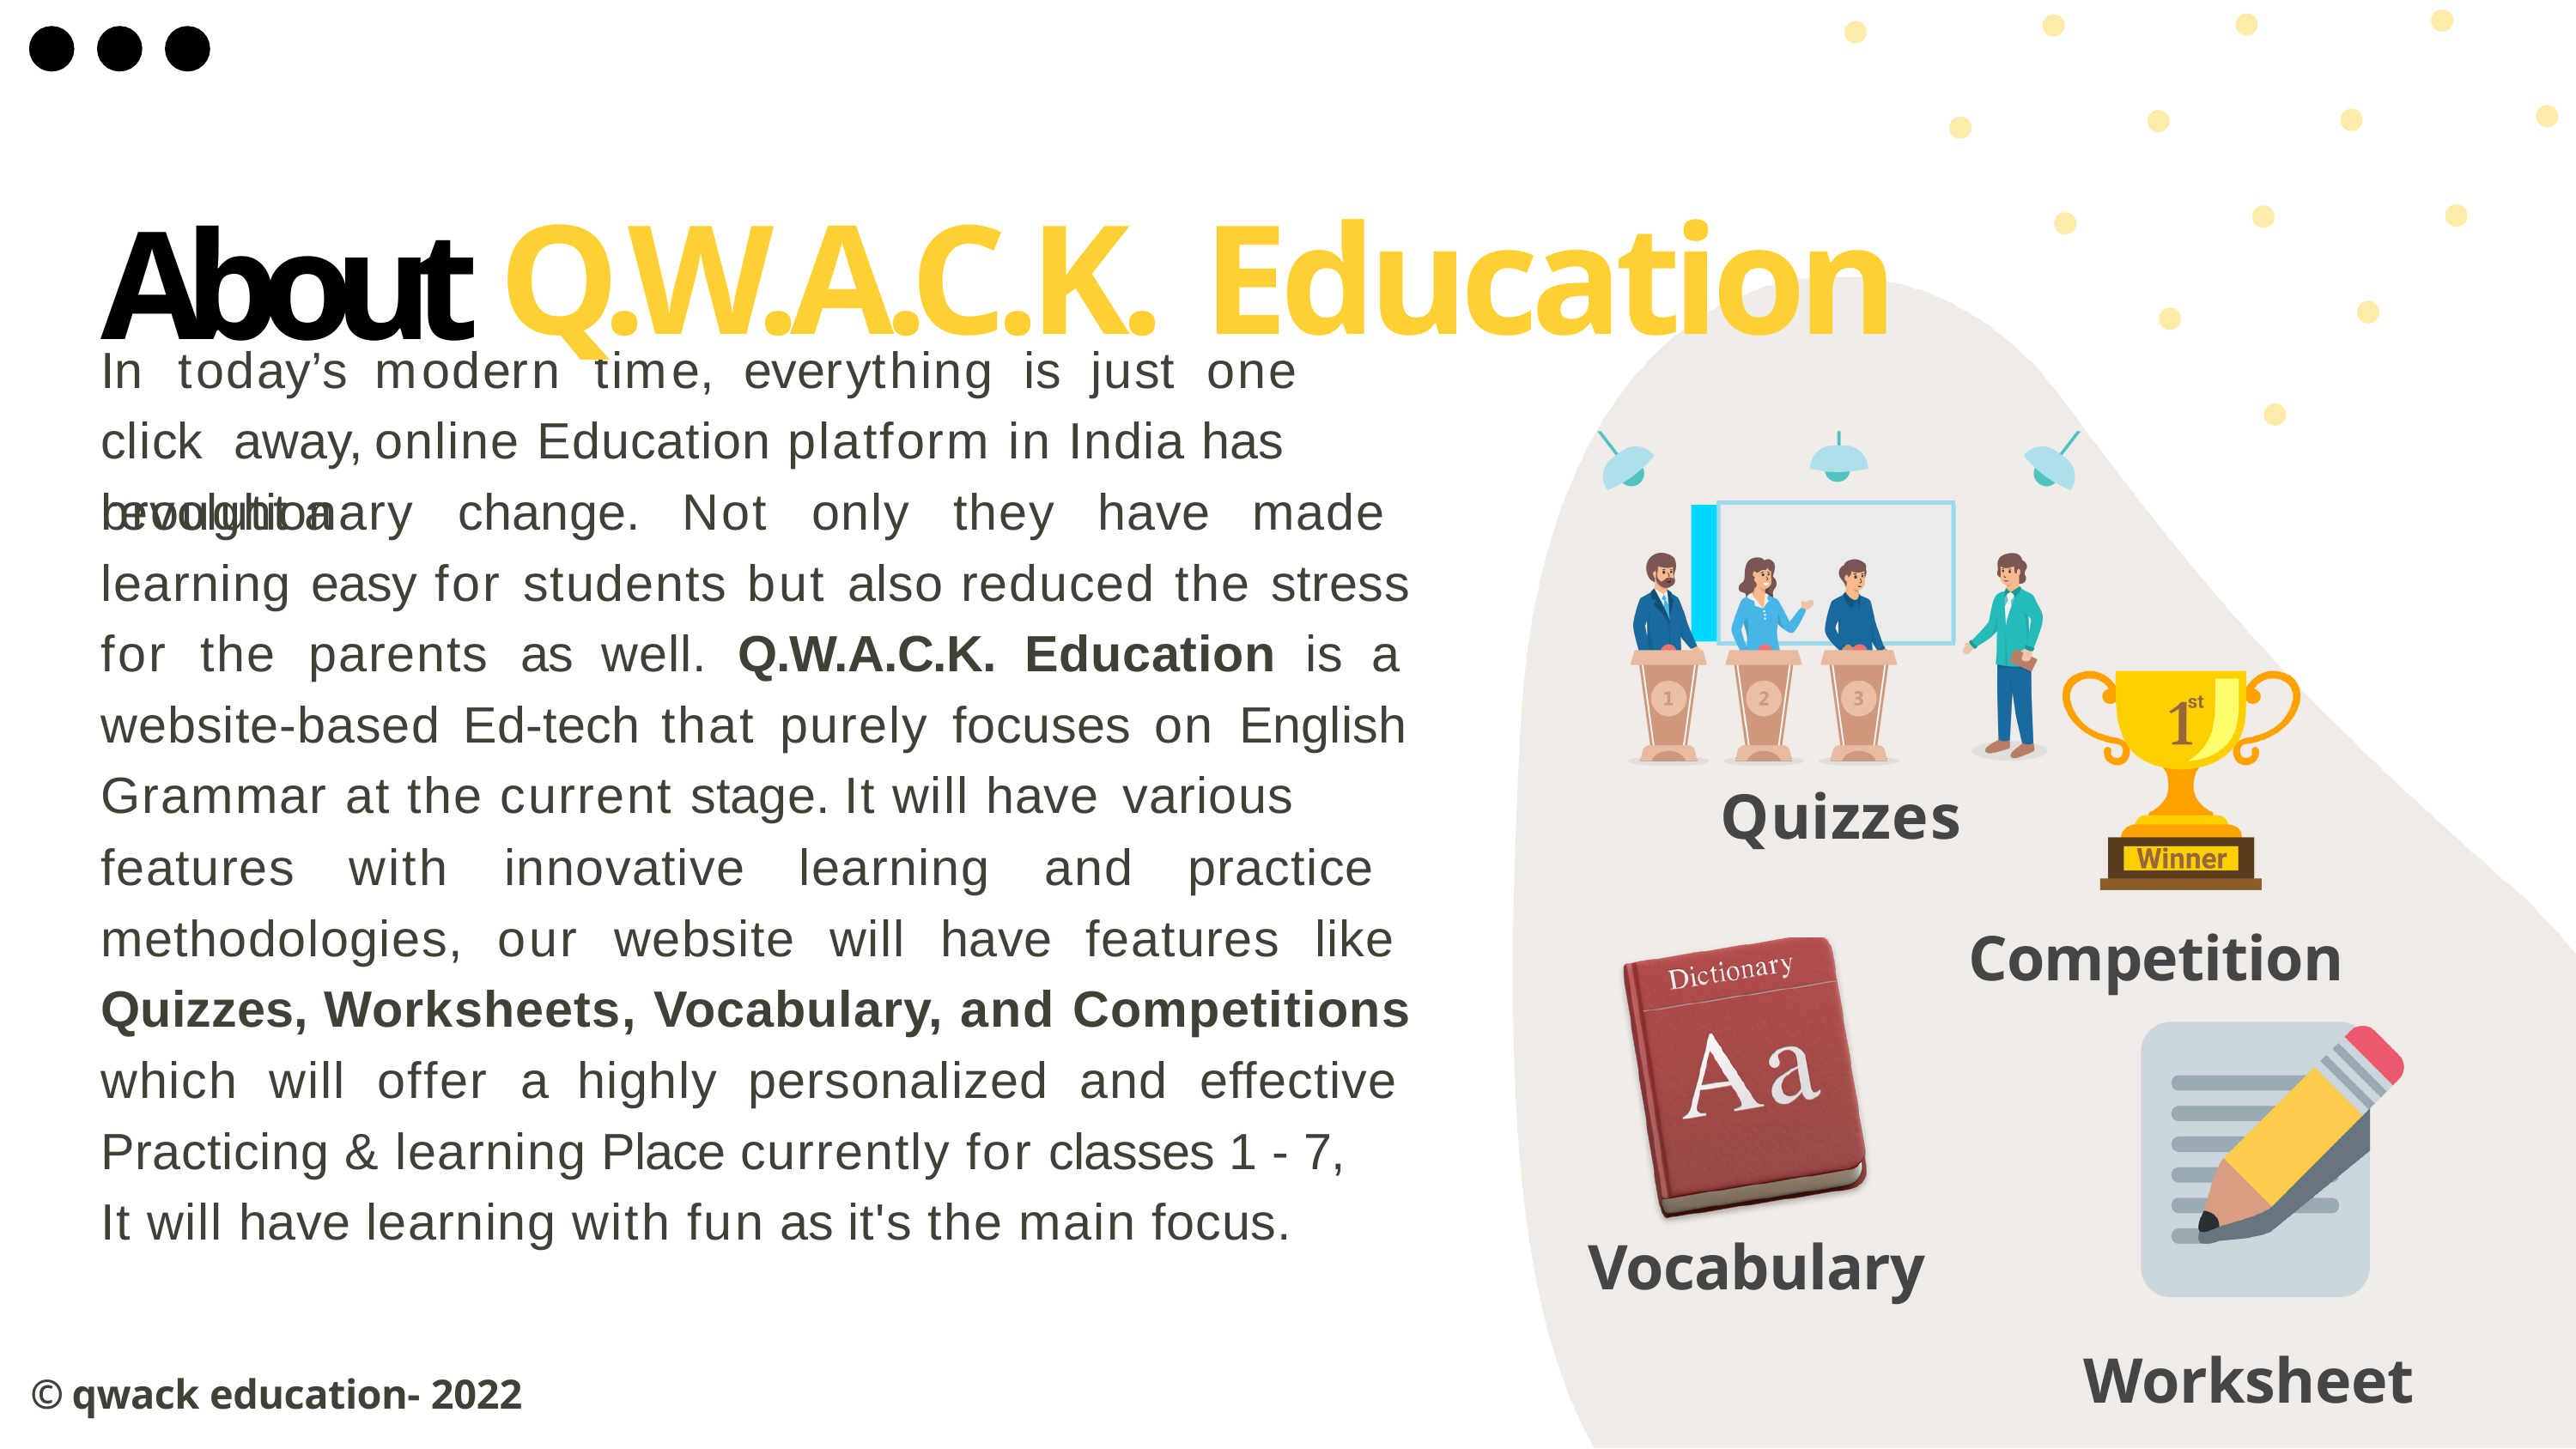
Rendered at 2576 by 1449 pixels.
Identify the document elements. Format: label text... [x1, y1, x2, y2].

text_box In today’s modern time, everything is just one click away, online Education platform in India has brought a [99, 386, 1429, 467]
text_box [1512, 9, 2576, 1449]
text_box [28, 26, 75, 72]
text_box revolutionary change. Not only they have made learning easy for students but also reduced the stress for the parents as well. Q.W.A.C.K. Education is a website-based Ed-tech that purely focuses on English Grammar at the current stage. It will have various [99, 467, 1430, 824]
title About Q.W.A.C.K. Education [99, 74, 1507, 386]
text_box [96, 26, 143, 72]
text_box [165, 26, 210, 72]
text_box features with innovative learning and practice methodologies, our website will have features like Quizzes, Worksheets, Vocabulary, and Competitions which will offer a highly personalized and effective Practicing & learning Place currently for classes 1 - 7, It will have learning with fun as it's the main focus. [99, 822, 1429, 1251]
text_box © qwack education- 2022 [28, 1366, 609, 1417]
